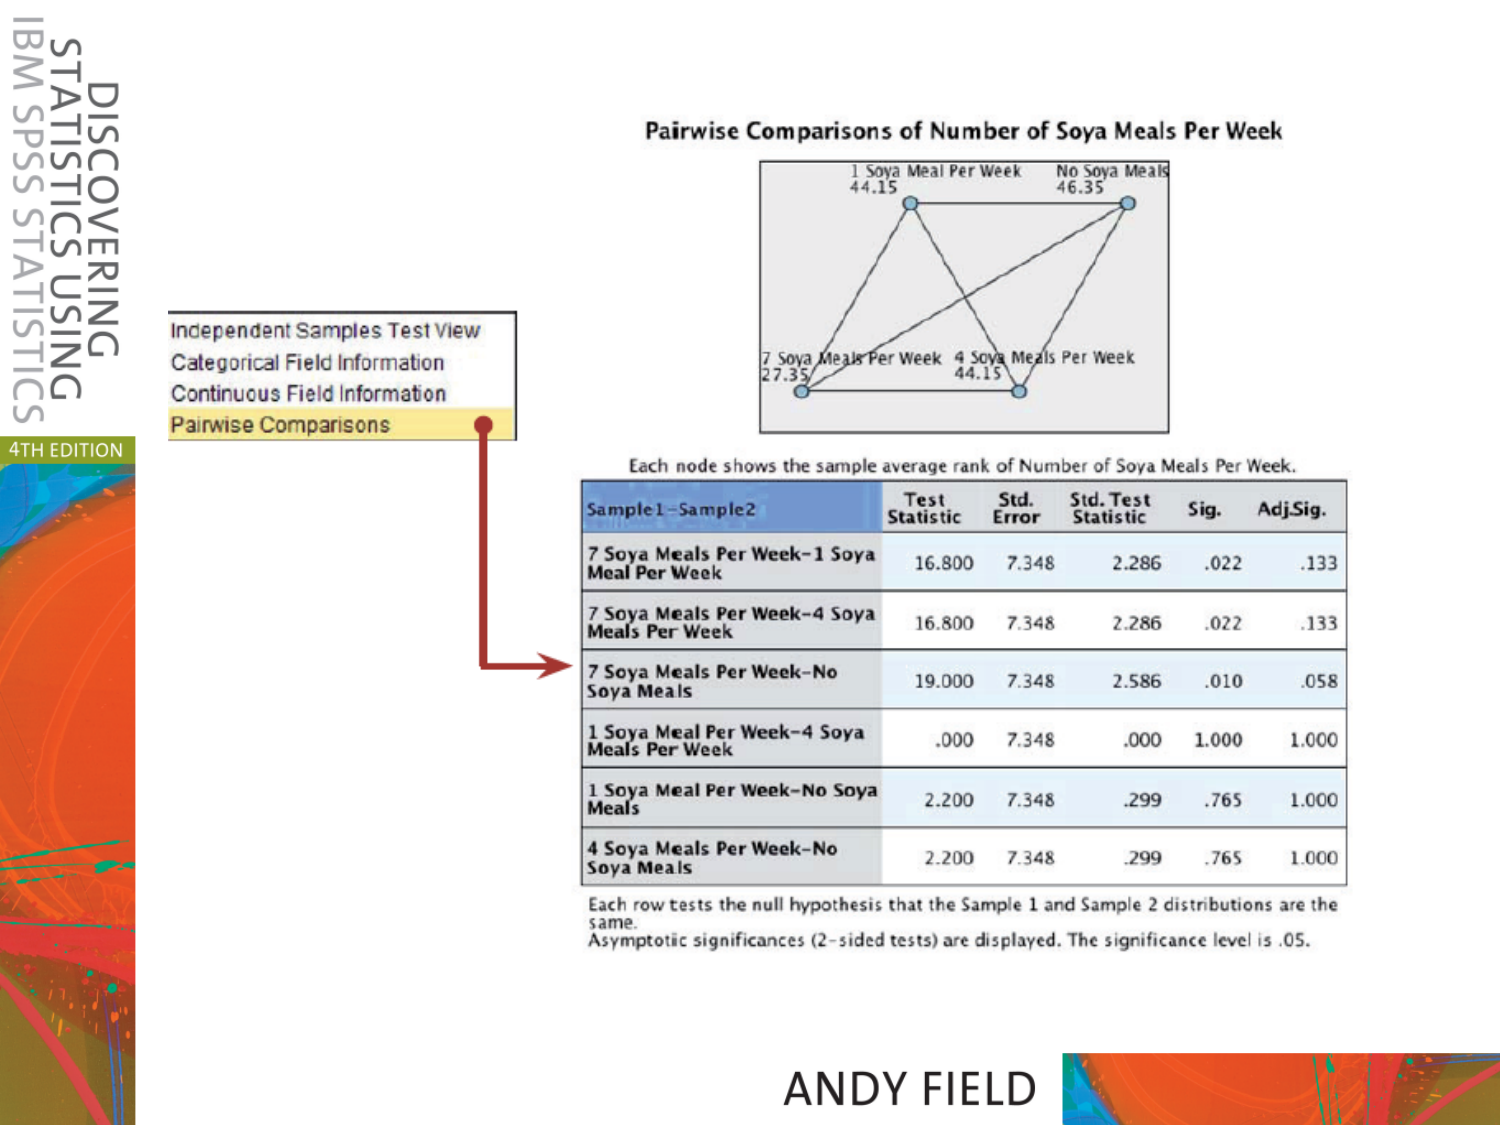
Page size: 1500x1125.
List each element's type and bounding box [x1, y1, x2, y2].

picture [168, 78, 1361, 969]
